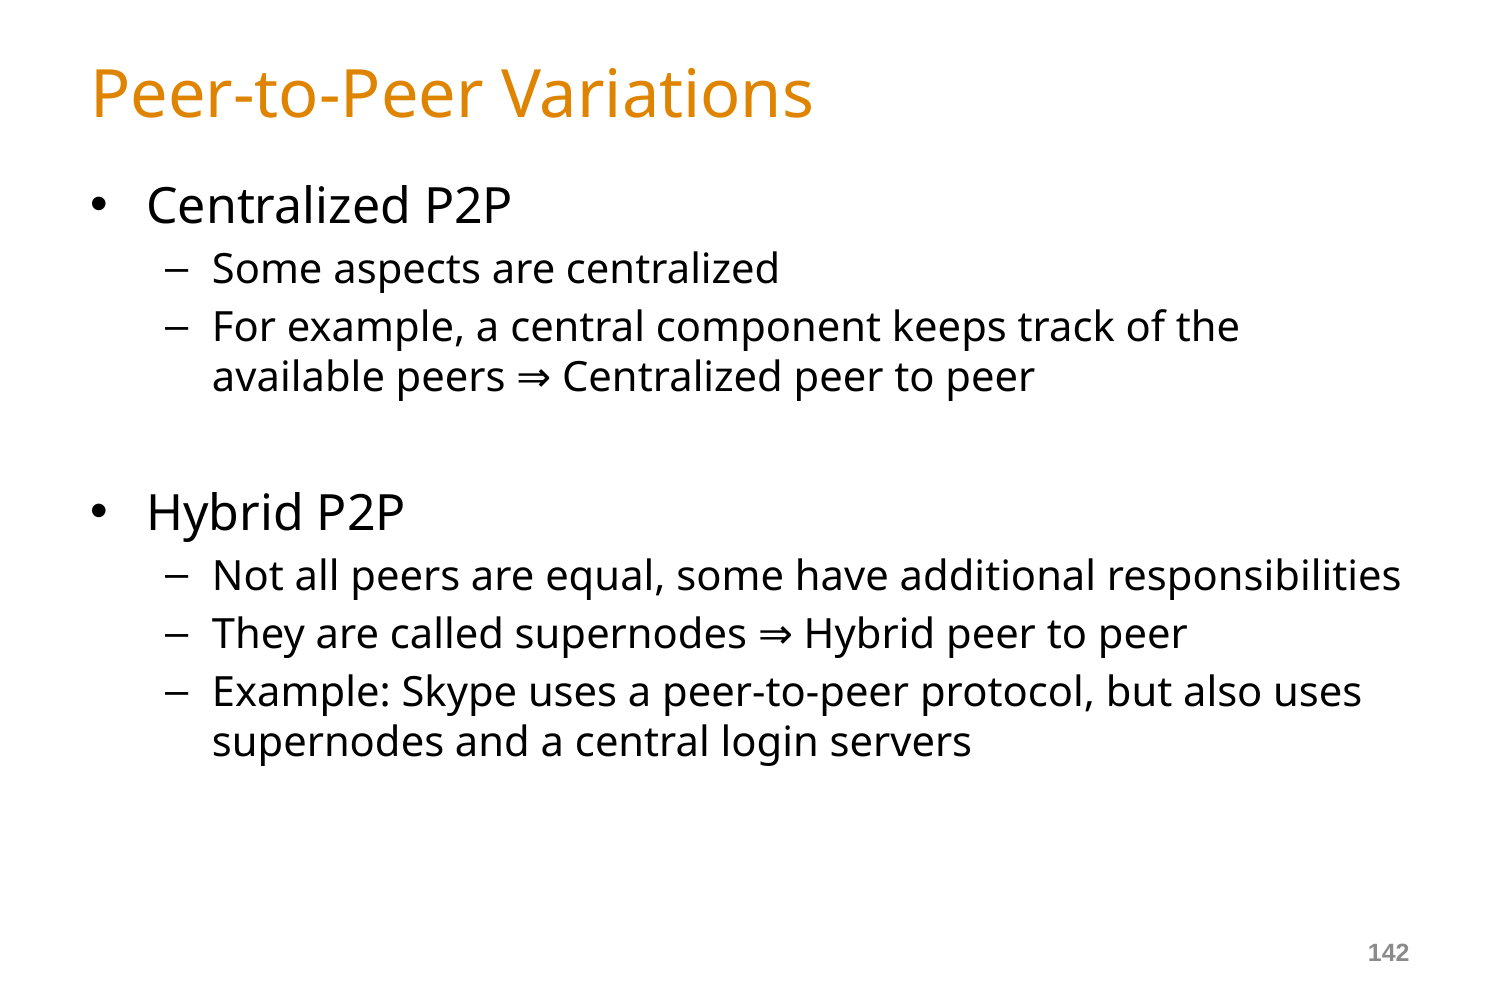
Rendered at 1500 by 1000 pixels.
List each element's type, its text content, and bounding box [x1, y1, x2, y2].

title Peer-to-Peer Variations [75, 40, 1425, 142]
list Centralized P2P Some aspects are centralized For example, a central component keeps track of the available peers ⇒ Centralized peer to peer Hybrid P2P Not all peers are equal, some have additional responsibilities They are called supernodes ⇒ Hybrid peer to peer Example: Skype uses a peer-to-peer protocol, but also uses supernodes and a central login servers [75, 165, 1425, 894]
slide_number 142 [1074, 926, 1425, 981]
